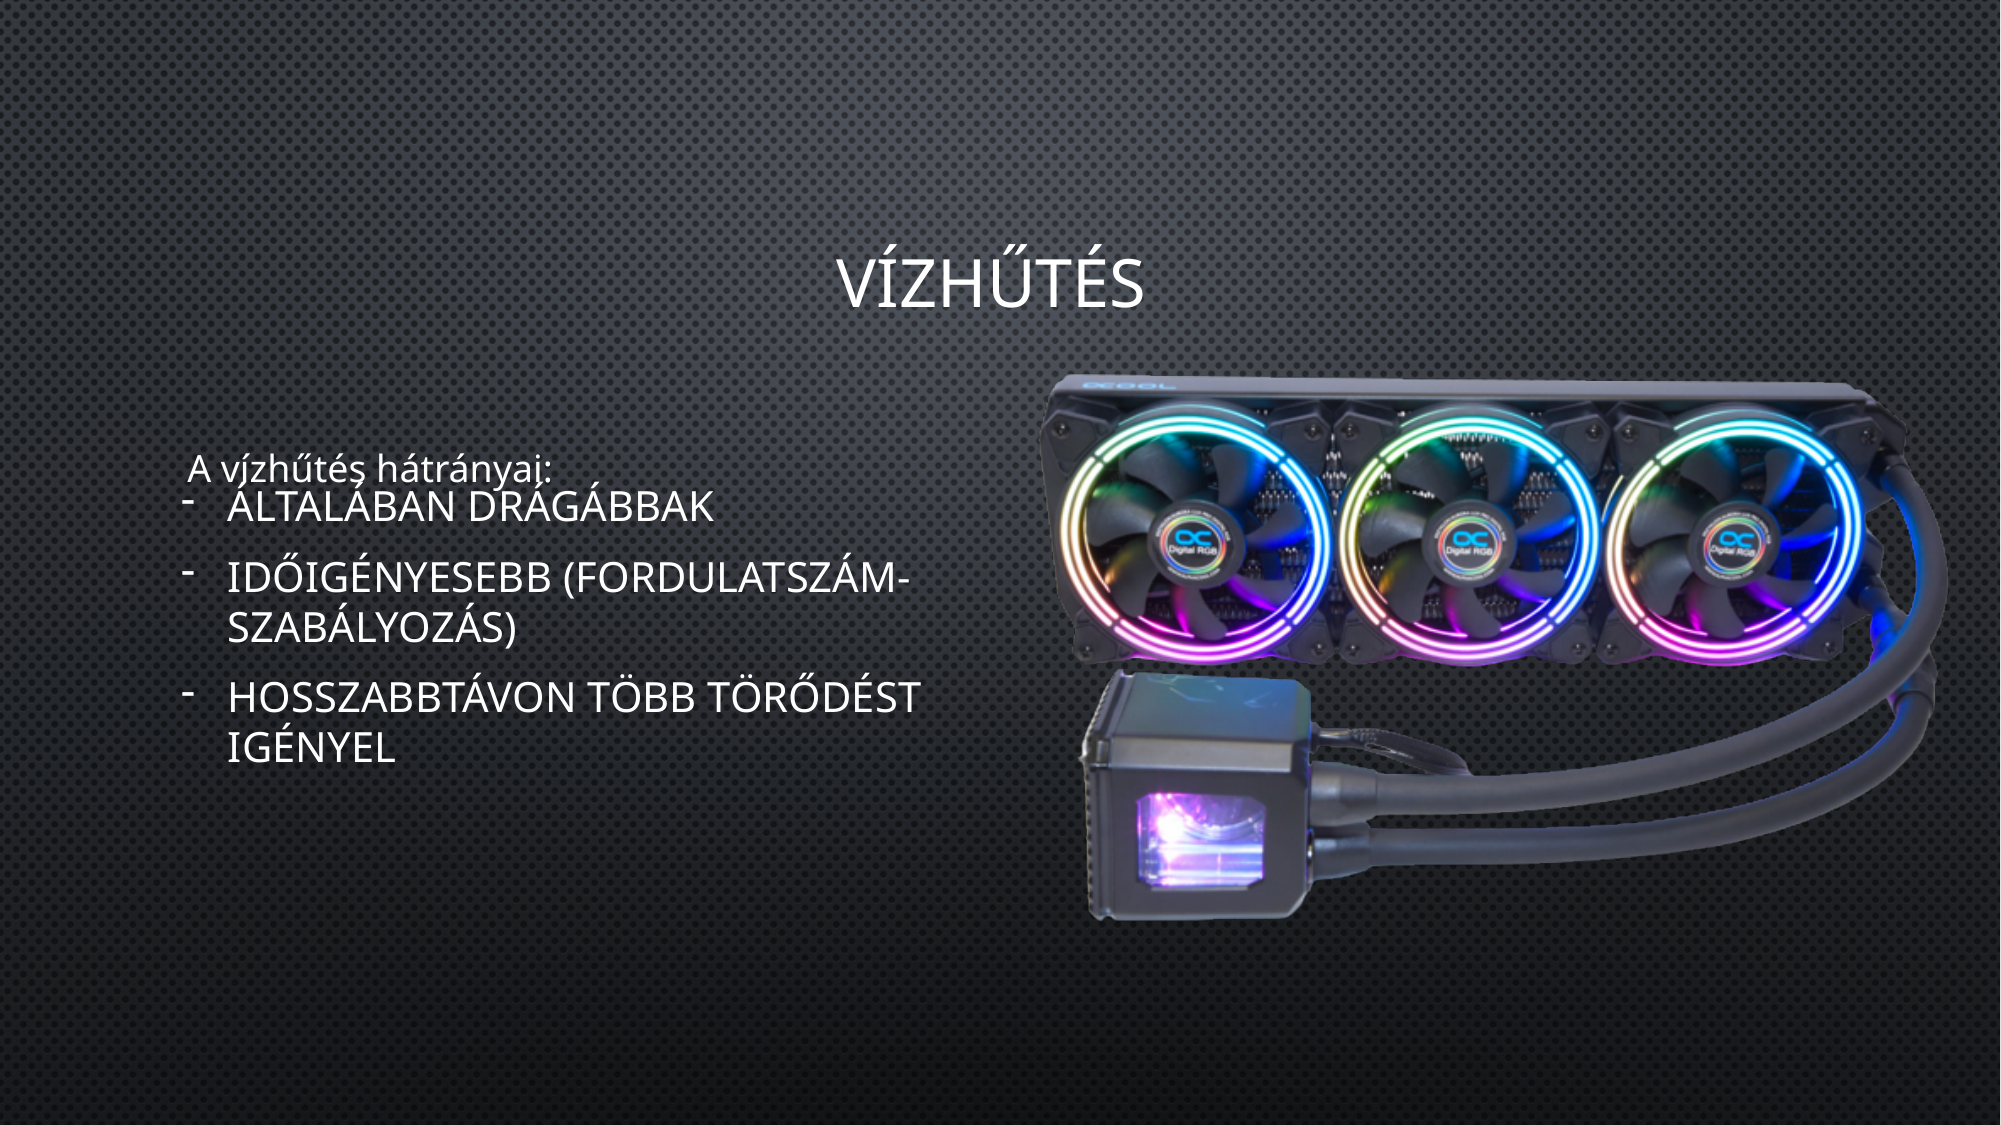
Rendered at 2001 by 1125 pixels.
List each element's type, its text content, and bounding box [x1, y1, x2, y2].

picture [964, 298, 2000, 989]
title Vízhűtés [179, 124, 1805, 437]
list Általában drágábbak Időigényesebb (fordulatszám-szabályozás) Hosszabbtávon több törődést igényel [166, 498, 964, 752]
text_box A vízhűtés hátrányai: [172, 437, 569, 498]
